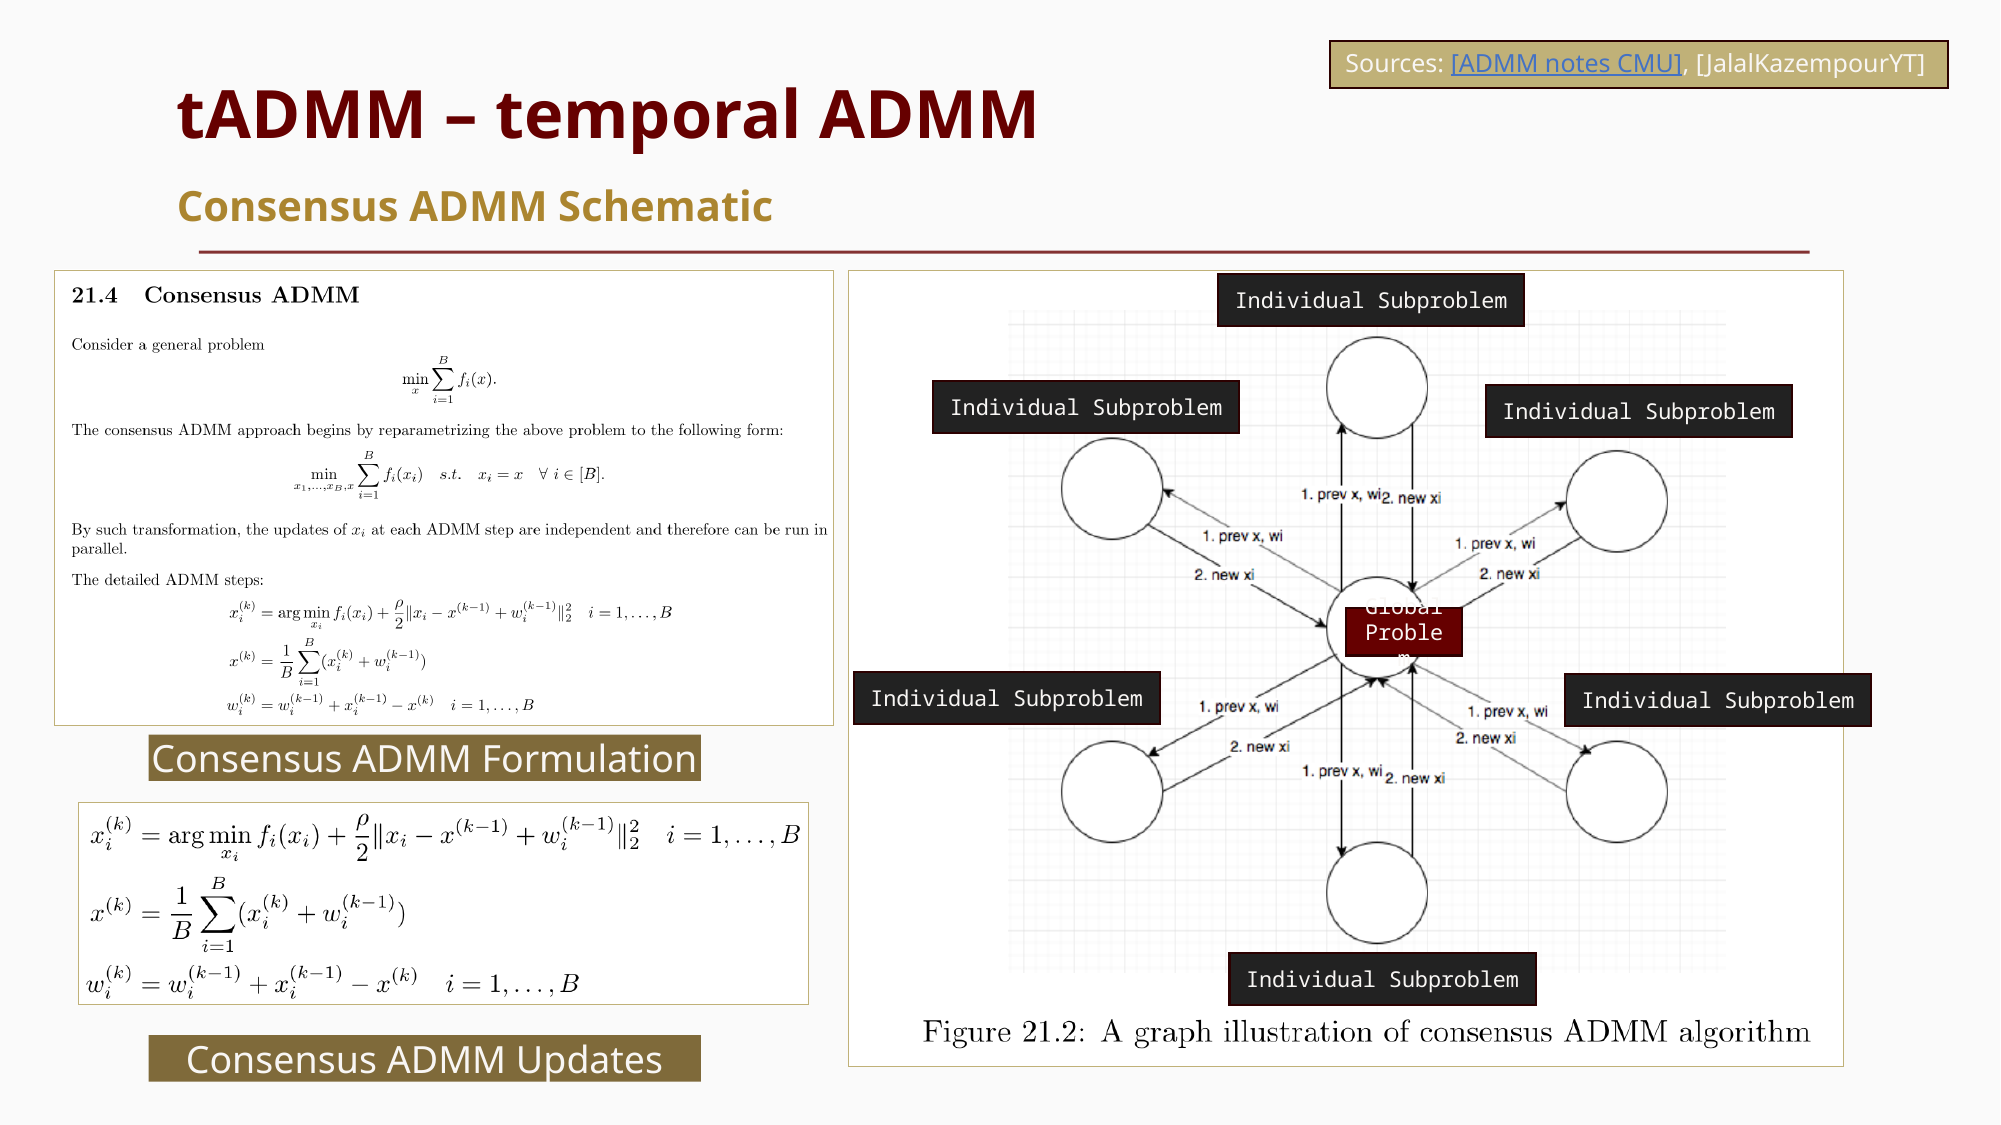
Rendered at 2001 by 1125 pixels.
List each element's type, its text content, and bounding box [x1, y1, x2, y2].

picture [78, 802, 810, 1005]
title tADMM – temporal ADMM [176, 58, 1828, 154]
text_box Sources: [ADMM notes CMU], [JalalKazempourYT] [1329, 40, 1949, 89]
picture [54, 269, 834, 726]
text_box Consensus ADMM Updates [148, 1035, 701, 1082]
list Consensus ADMM Schematic [176, 185, 1828, 238]
text_box Consensus ADMM Formulation [148, 734, 701, 781]
picture [848, 270, 1844, 1067]
